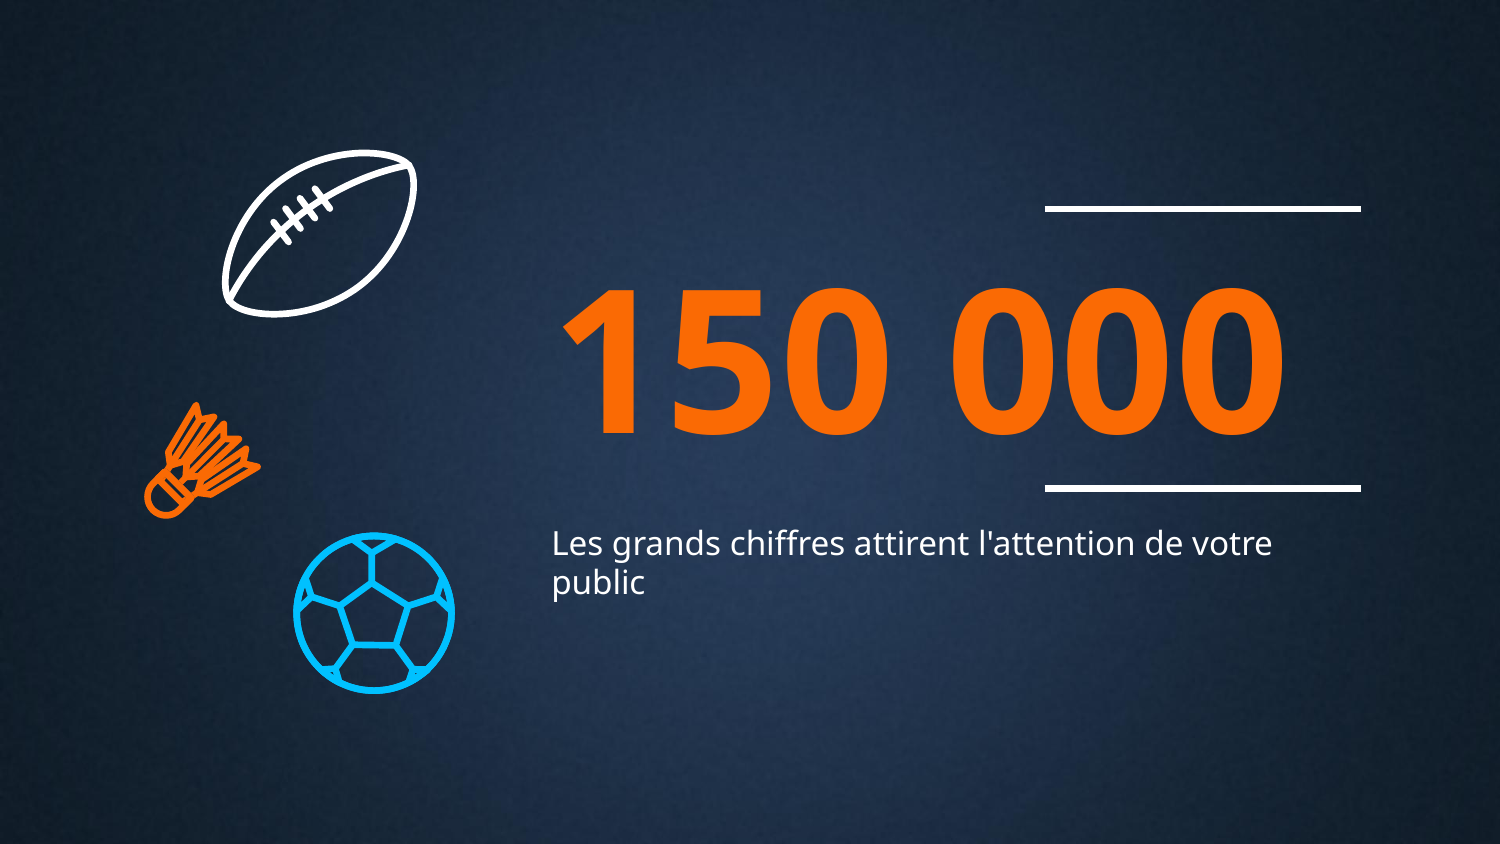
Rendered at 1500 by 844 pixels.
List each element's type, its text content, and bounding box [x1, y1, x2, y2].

subtitle Les grands chiffres attirent l'attention de votre public [536, 526, 1383, 598]
picture [0, 0, 1500, 844]
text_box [143, 149, 455, 695]
title 150 000 [536, 246, 1383, 489]
